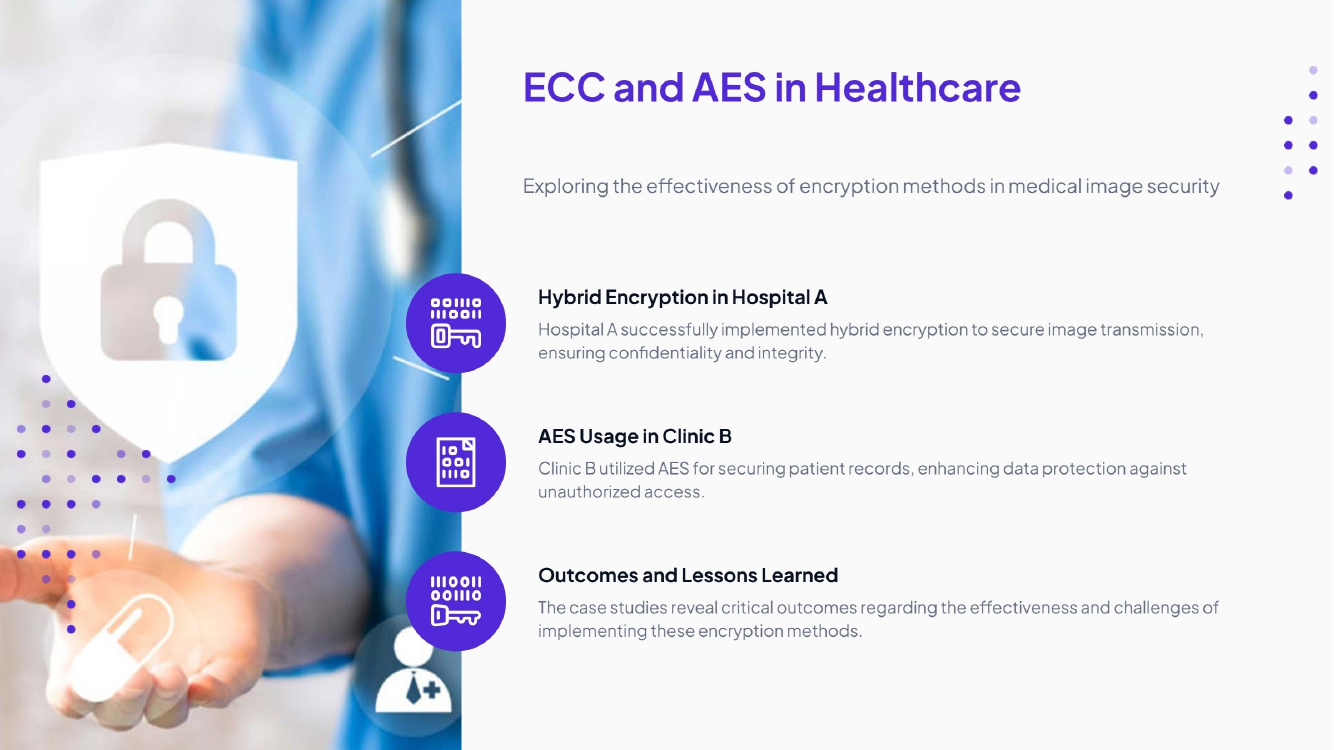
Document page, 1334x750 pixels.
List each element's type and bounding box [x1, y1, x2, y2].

text_box [0, 0, 1334, 750]
